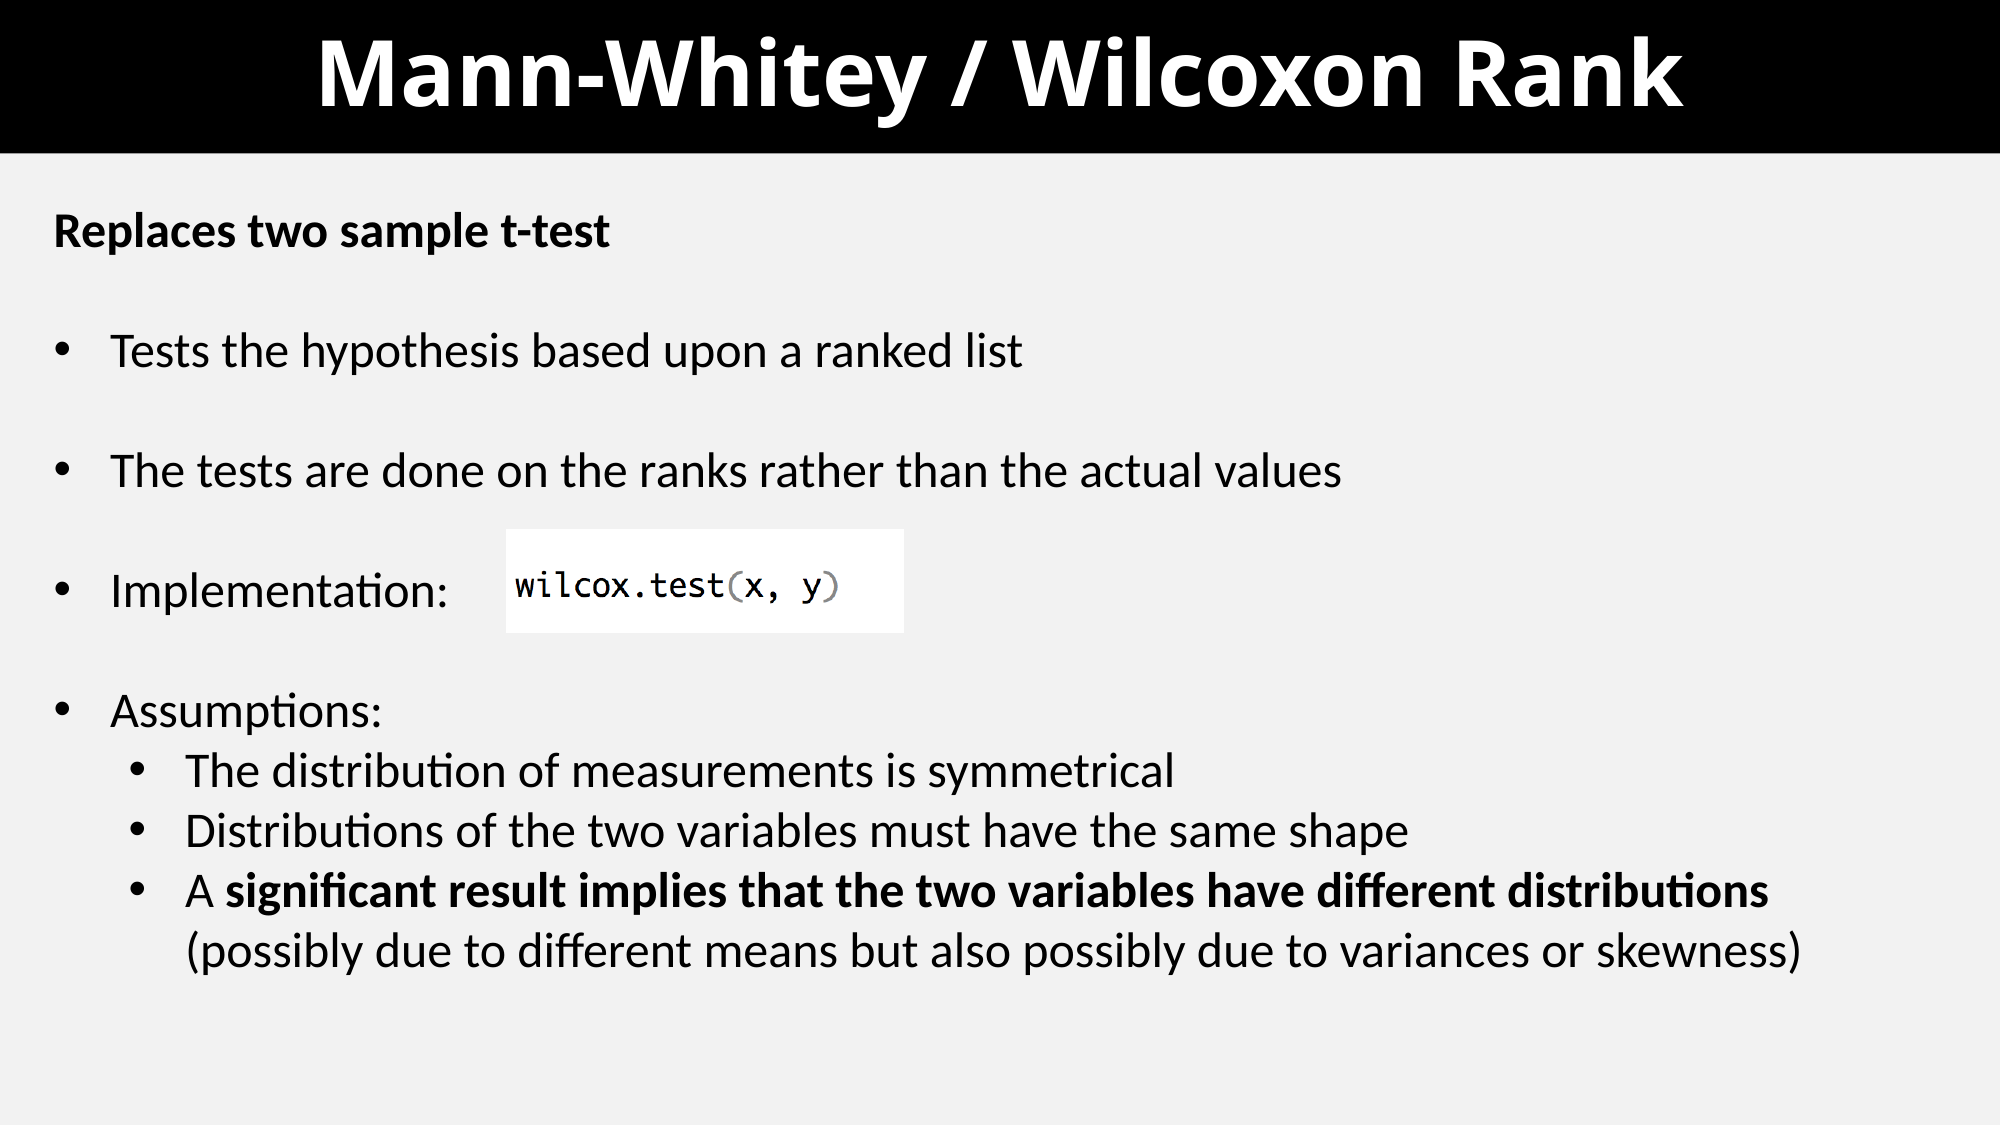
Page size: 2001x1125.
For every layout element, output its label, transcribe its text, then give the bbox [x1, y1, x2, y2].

picture [506, 529, 904, 633]
title Mann-Whitey / Wilcoxon Rank [0, 0, 2000, 154]
text_box Replaces two sample t-test Tests the hypothesis based upon a ranked list The tests are done on the ranks rather than the actual values Implementation: Assumptions: The distribution of measurements is symmetrical Distributions of the two variables must have the same shape A significant result implies that the two variables have different distributions (possibly due to different means but also possibly due to variances or skewness) [38, 190, 1964, 1066]
